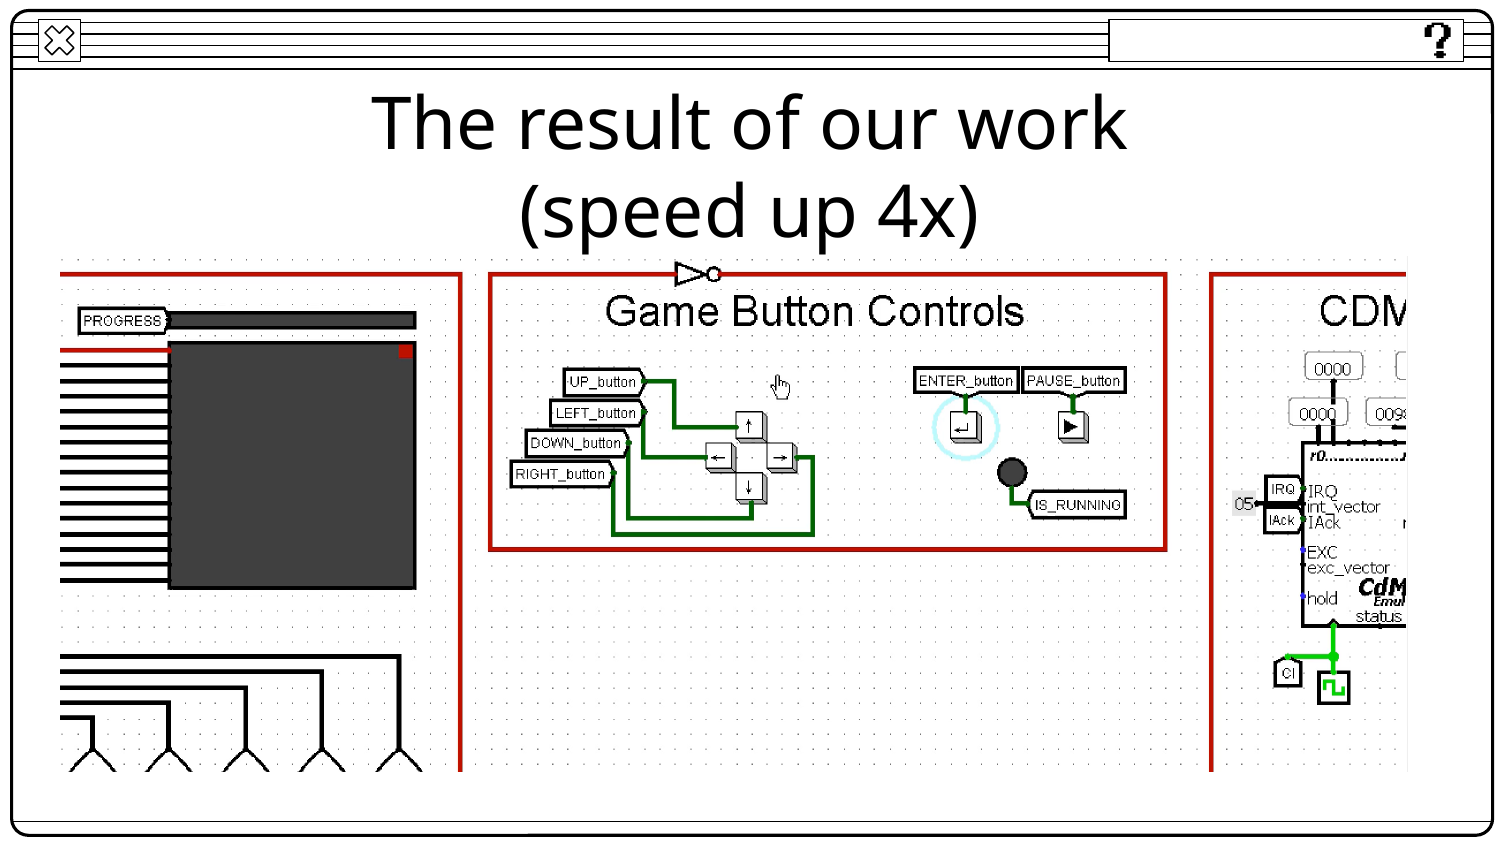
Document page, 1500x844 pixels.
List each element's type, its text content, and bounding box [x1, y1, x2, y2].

title The result of our work (speed up 4x) [313, 95, 1187, 234]
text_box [59, 255, 1410, 773]
